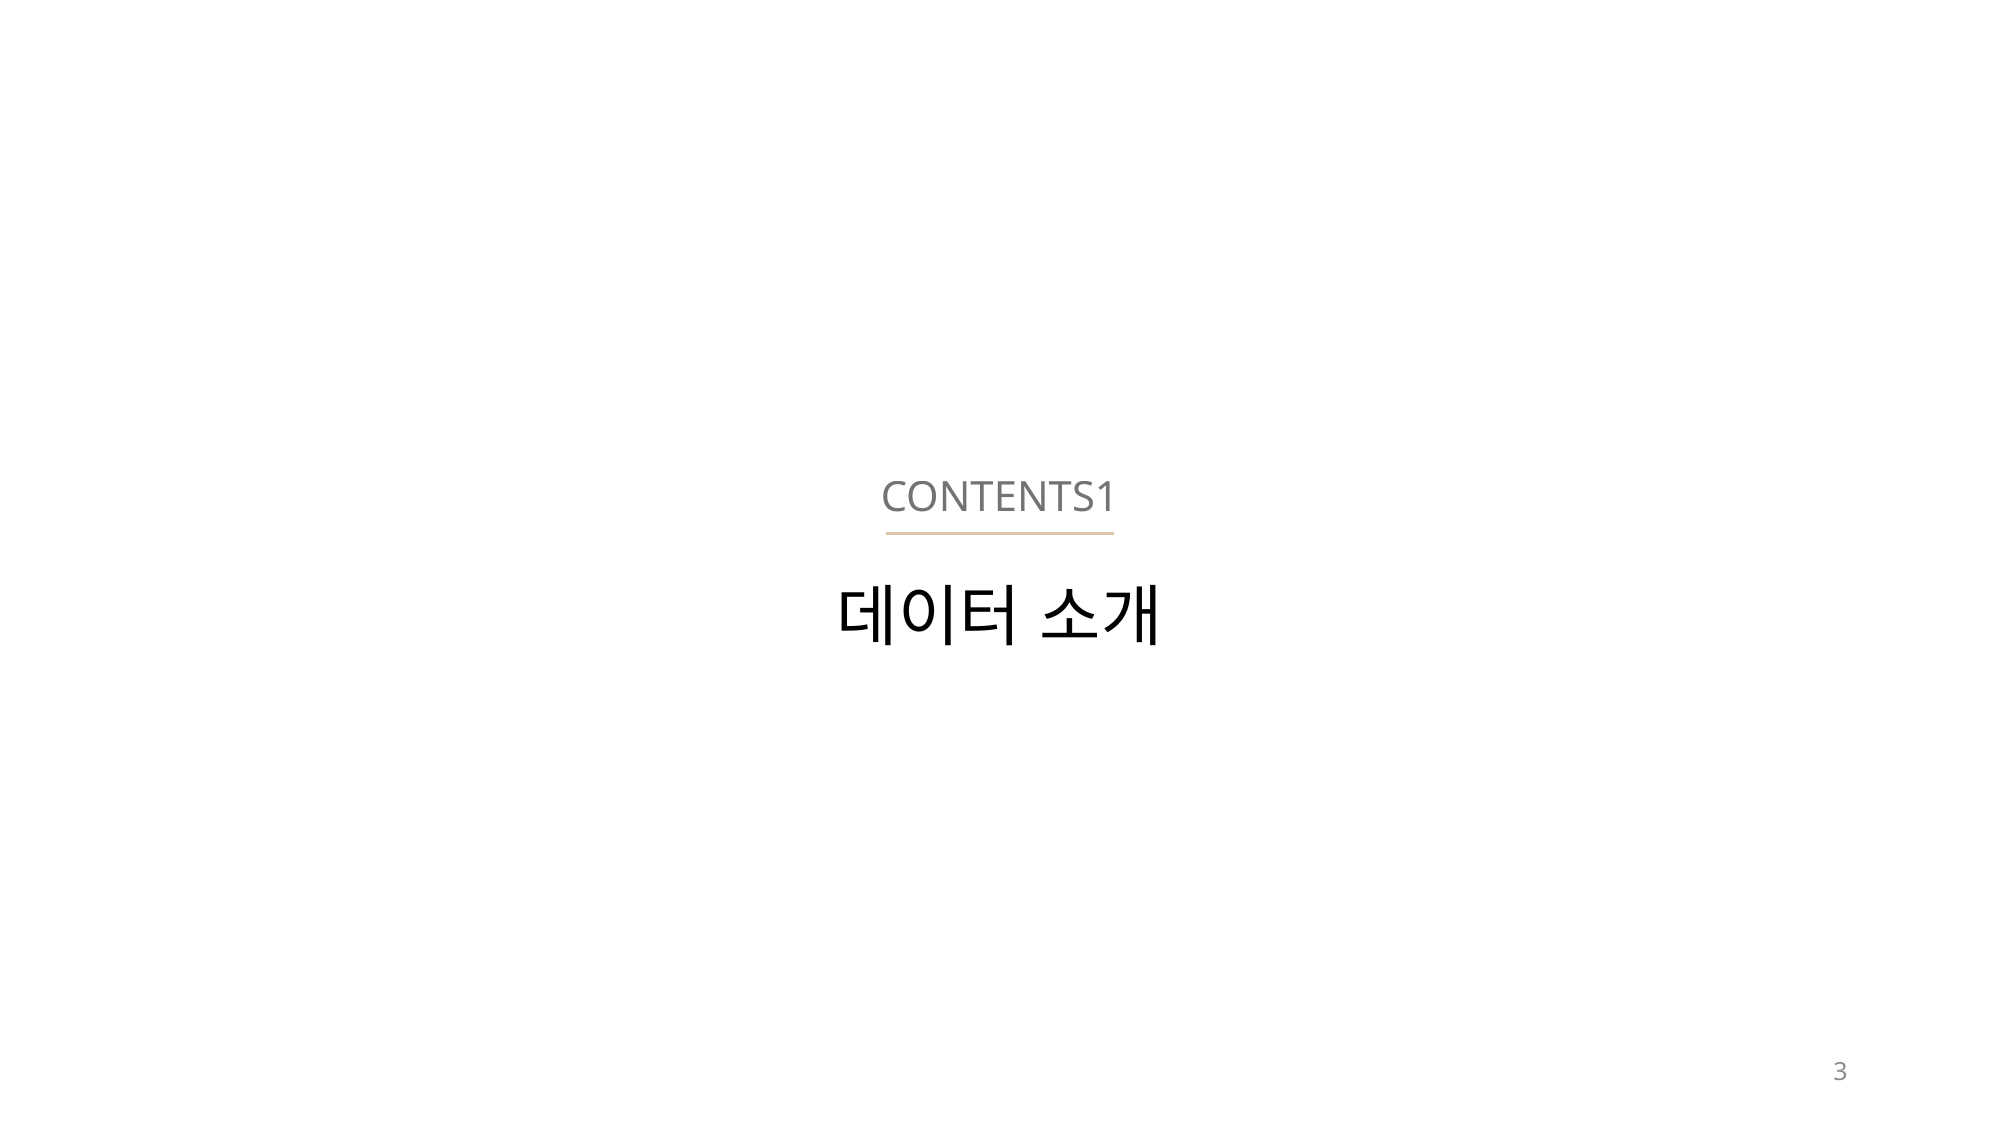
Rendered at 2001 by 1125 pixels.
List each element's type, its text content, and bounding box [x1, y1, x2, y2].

slide_number 3 [1412, 1042, 1863, 1103]
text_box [694, 462, 1306, 663]
